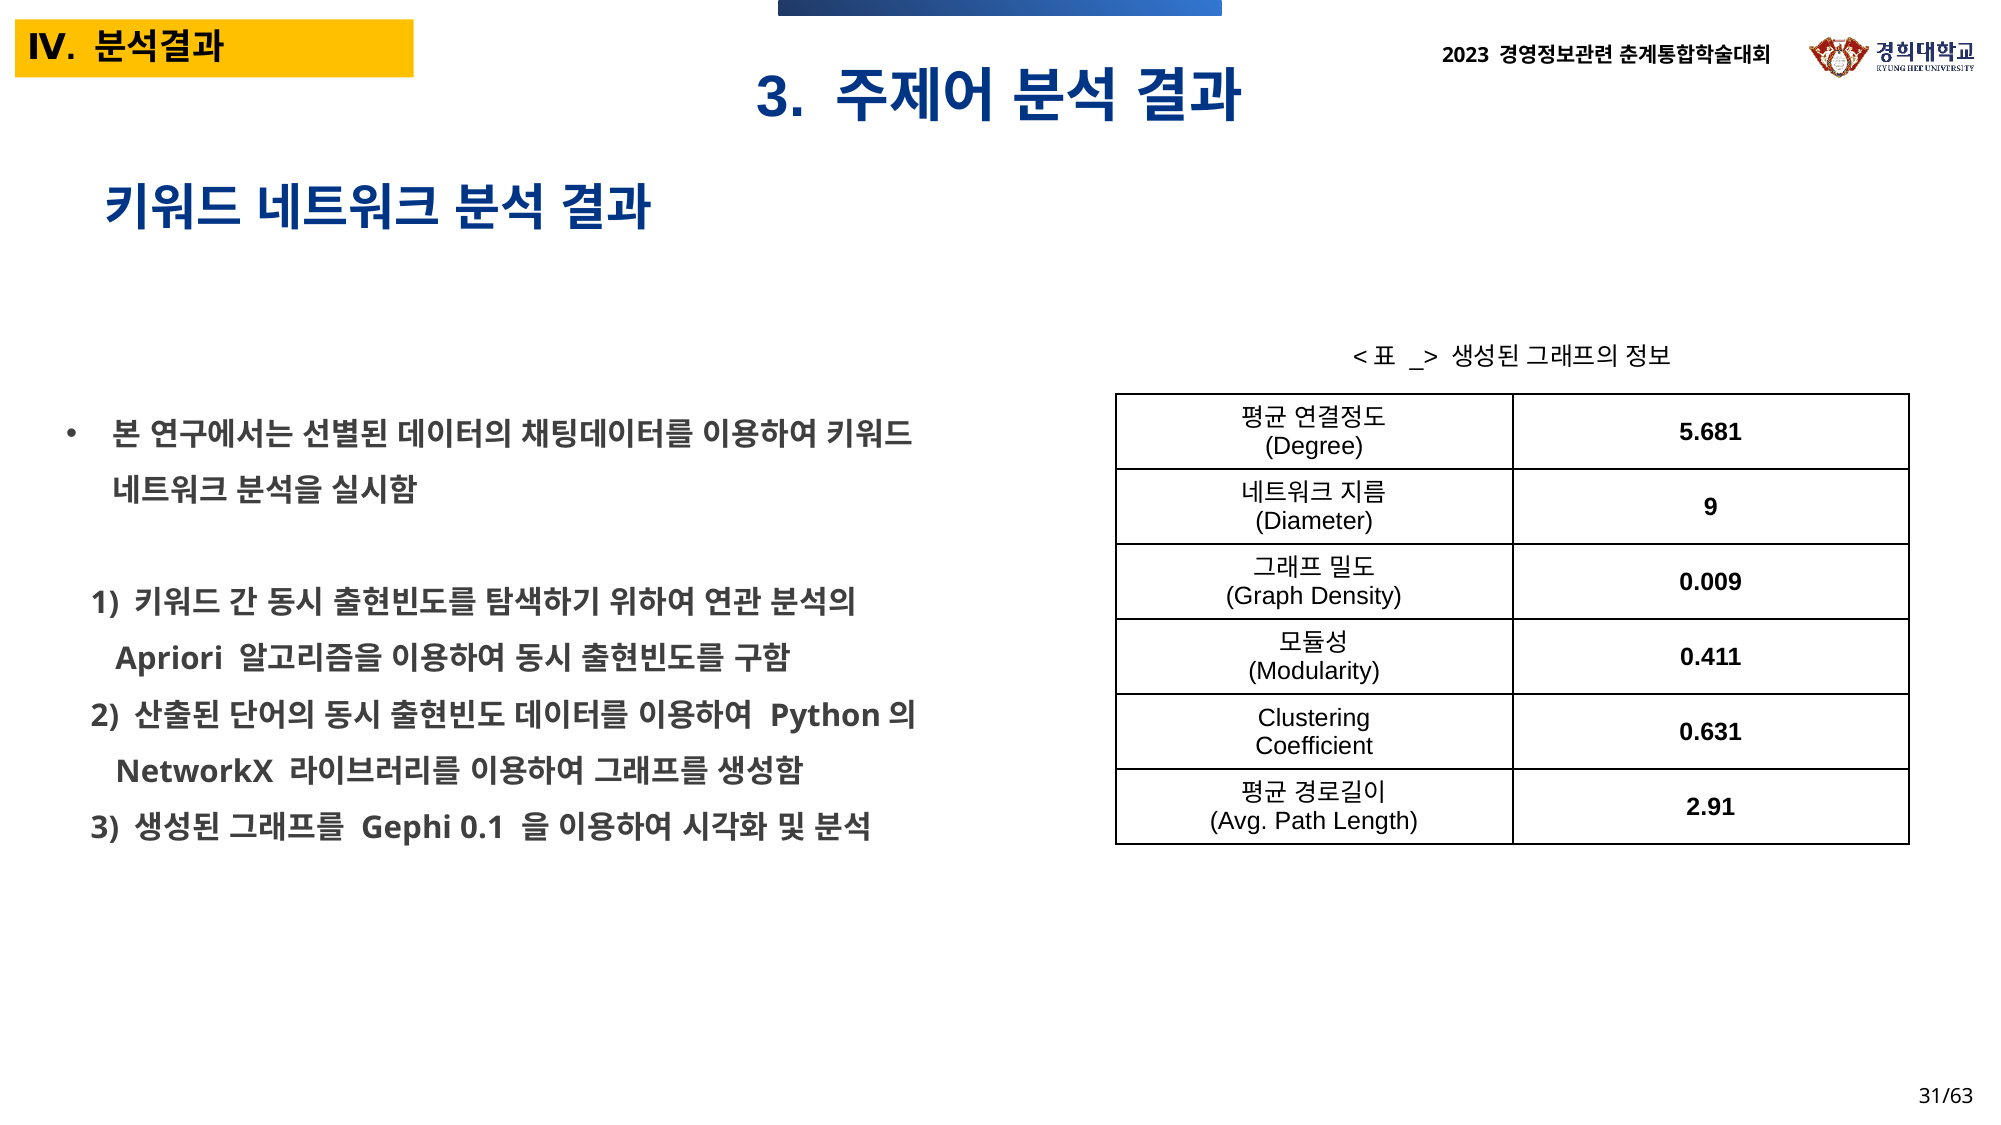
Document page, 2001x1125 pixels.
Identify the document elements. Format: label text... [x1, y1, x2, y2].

text_box 본 연구에서는 선별된 데이터의 채팅데이터를 이용하여 키워드 네트워크 분석을 실시함 1) 키워드 간 동시 출현빈도를 탐색하기 위하여 연관 분석의 Apriori 알고리즘을 이용하여 동시 출현빈도를 구함 2) 산출된 단어의 동시 출현빈도 데이터를 이용하여 Python의 NetworkX 라이브러리를 이용하여 그래프를 생성함 3) 생성된 그래프를 Gephi 0.1 을 이용하여 시각화 및 분석 [50, 387, 1018, 853]
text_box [1407, 33, 1974, 78]
text_box <표 _> 생성된 그래프의 정보 [1199, 333, 1826, 379]
table_cell 0.411 [1514, 620, 1908, 693]
text_box [15, 19, 414, 78]
text_box 키워드 네트워크 분석 결과 [89, 167, 1494, 243]
table_cell 0.009 [1514, 545, 1908, 618]
text_box [778, 0, 1222, 16]
text_box 3. 주제어 분석 결과 [540, 50, 1459, 136]
table_cell 네트워크 지름 (Diameter) [1117, 470, 1512, 543]
table_cell 2.91 [1514, 770, 1908, 843]
text_box Ⅳ. 분석결과 [12, 16, 306, 74]
table_cell 그래프 밀도 (Graph Density) [1117, 545, 1512, 618]
table_cell 0.631 [1514, 695, 1908, 768]
table_cell 9 [1514, 470, 1908, 543]
table_header 5.681 [1514, 395, 1908, 468]
table_header 평균 연결정도 (Degree) [1117, 395, 1512, 468]
table_cell 평균 경로길이 (Avg. Path Length) [1117, 770, 1512, 843]
slide_number ‹#›/63 [1538, 1058, 1989, 1119]
table_cell Clustering Coefficient [1117, 695, 1512, 768]
table_cell 모듈성 (Modularity) [1117, 620, 1512, 693]
